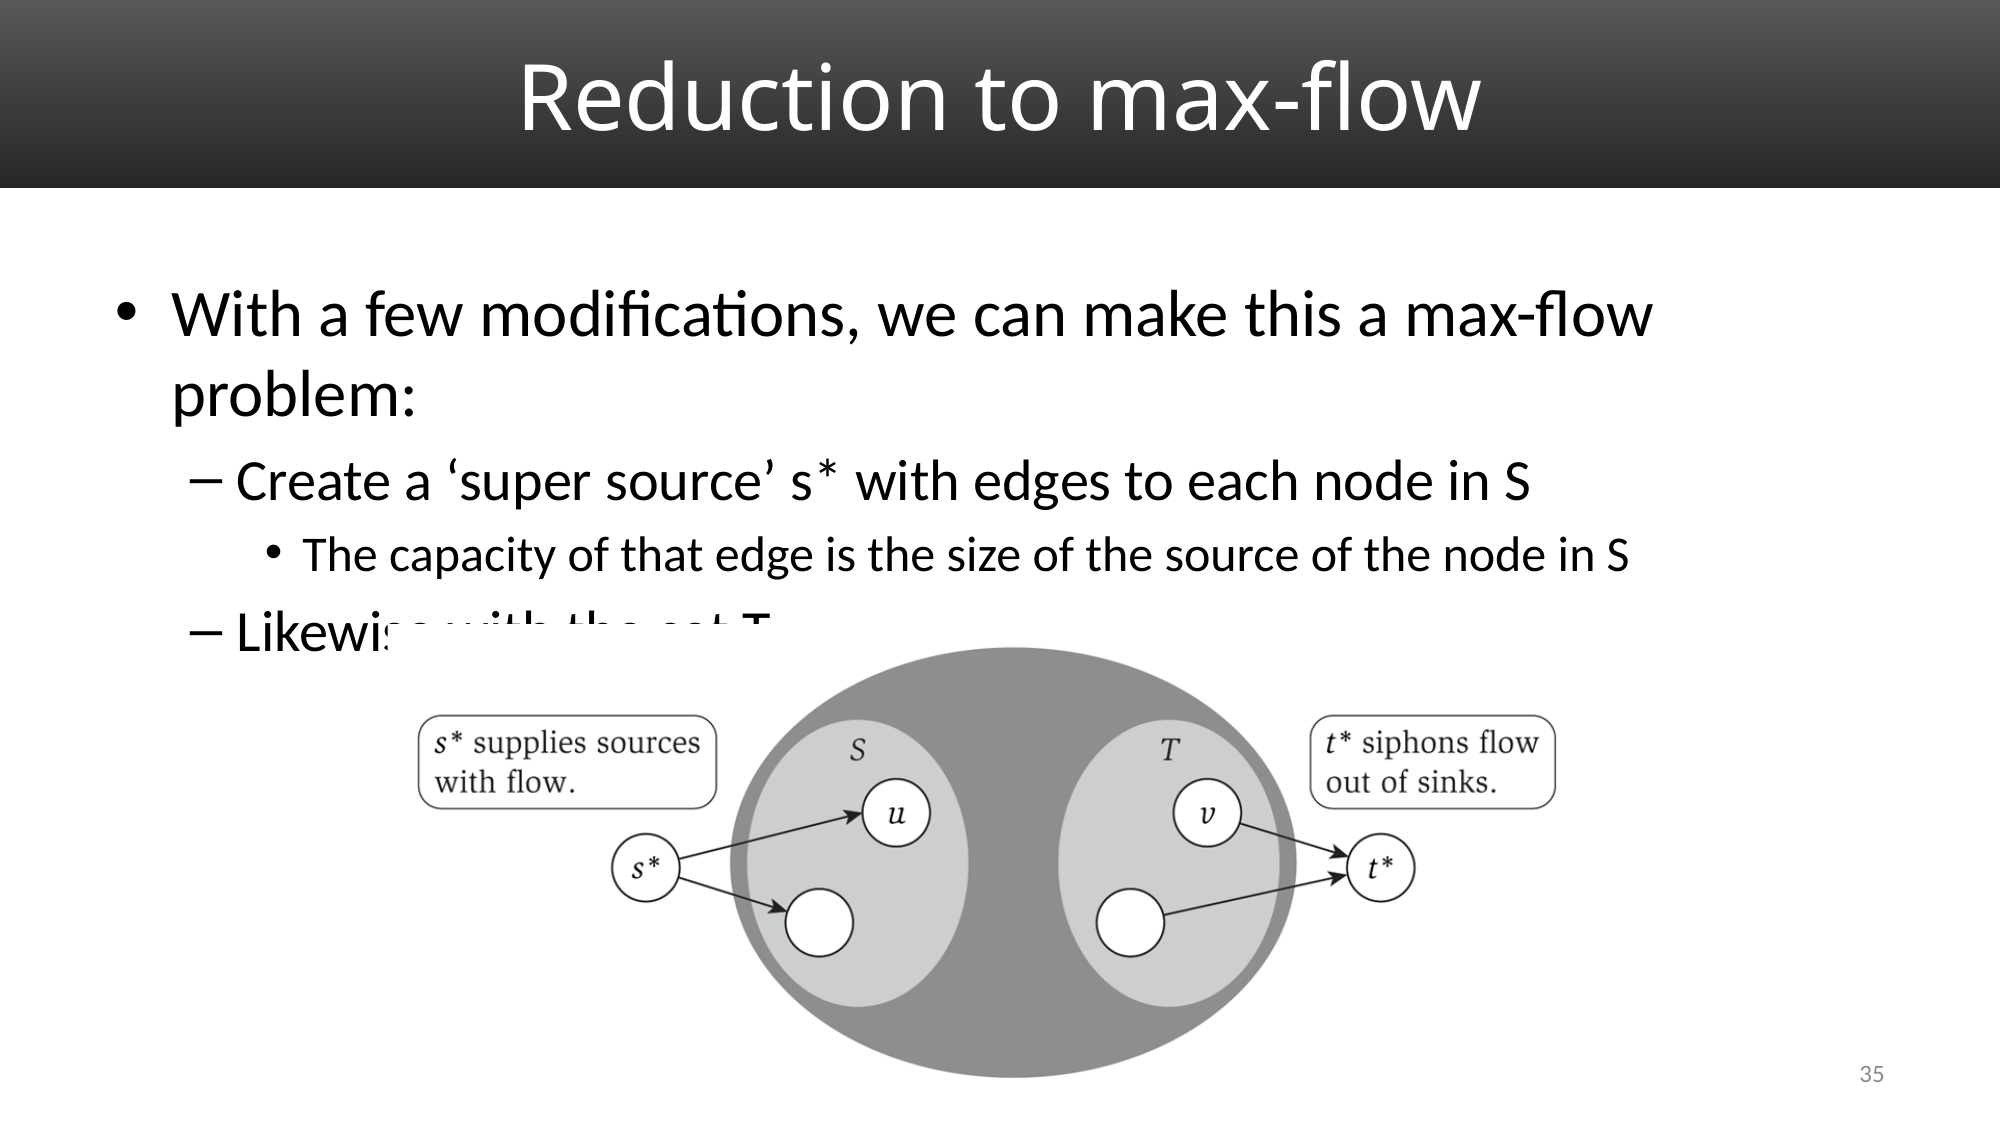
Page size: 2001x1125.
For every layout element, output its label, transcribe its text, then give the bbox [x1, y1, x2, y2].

slide_number 35 [1591, 1042, 1900, 1103]
title Reduction to max-flow [99, 24, 1900, 163]
picture [387, 624, 1588, 1108]
list With a few modifications, we can make this a max-flow problem: Create a ‘super source’ s* with edges to each node in S The capacity of that edge is the size of the source of the node in S Likewise with the set T [99, 262, 1900, 1005]
